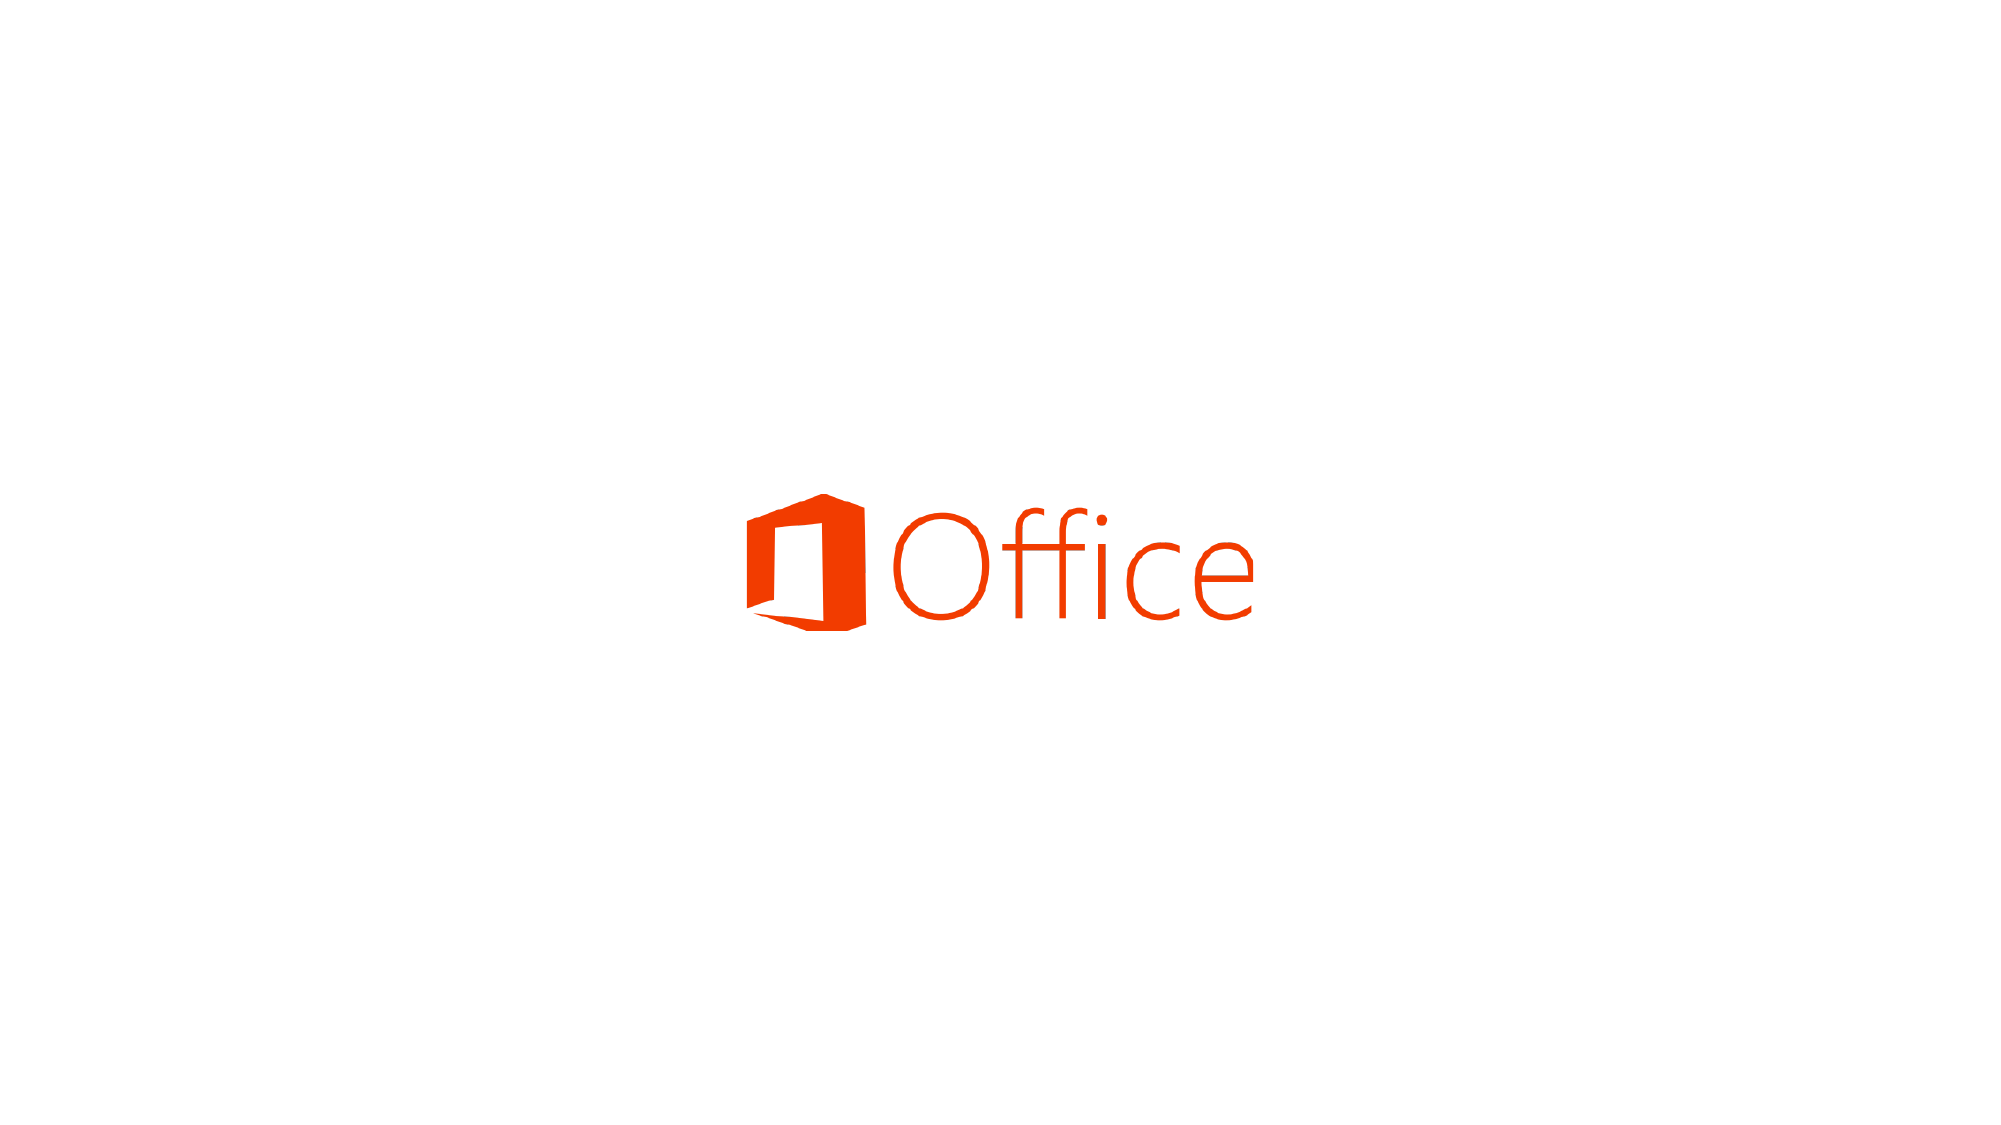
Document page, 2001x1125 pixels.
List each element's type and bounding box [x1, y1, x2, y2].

picture [746, 494, 1254, 631]
